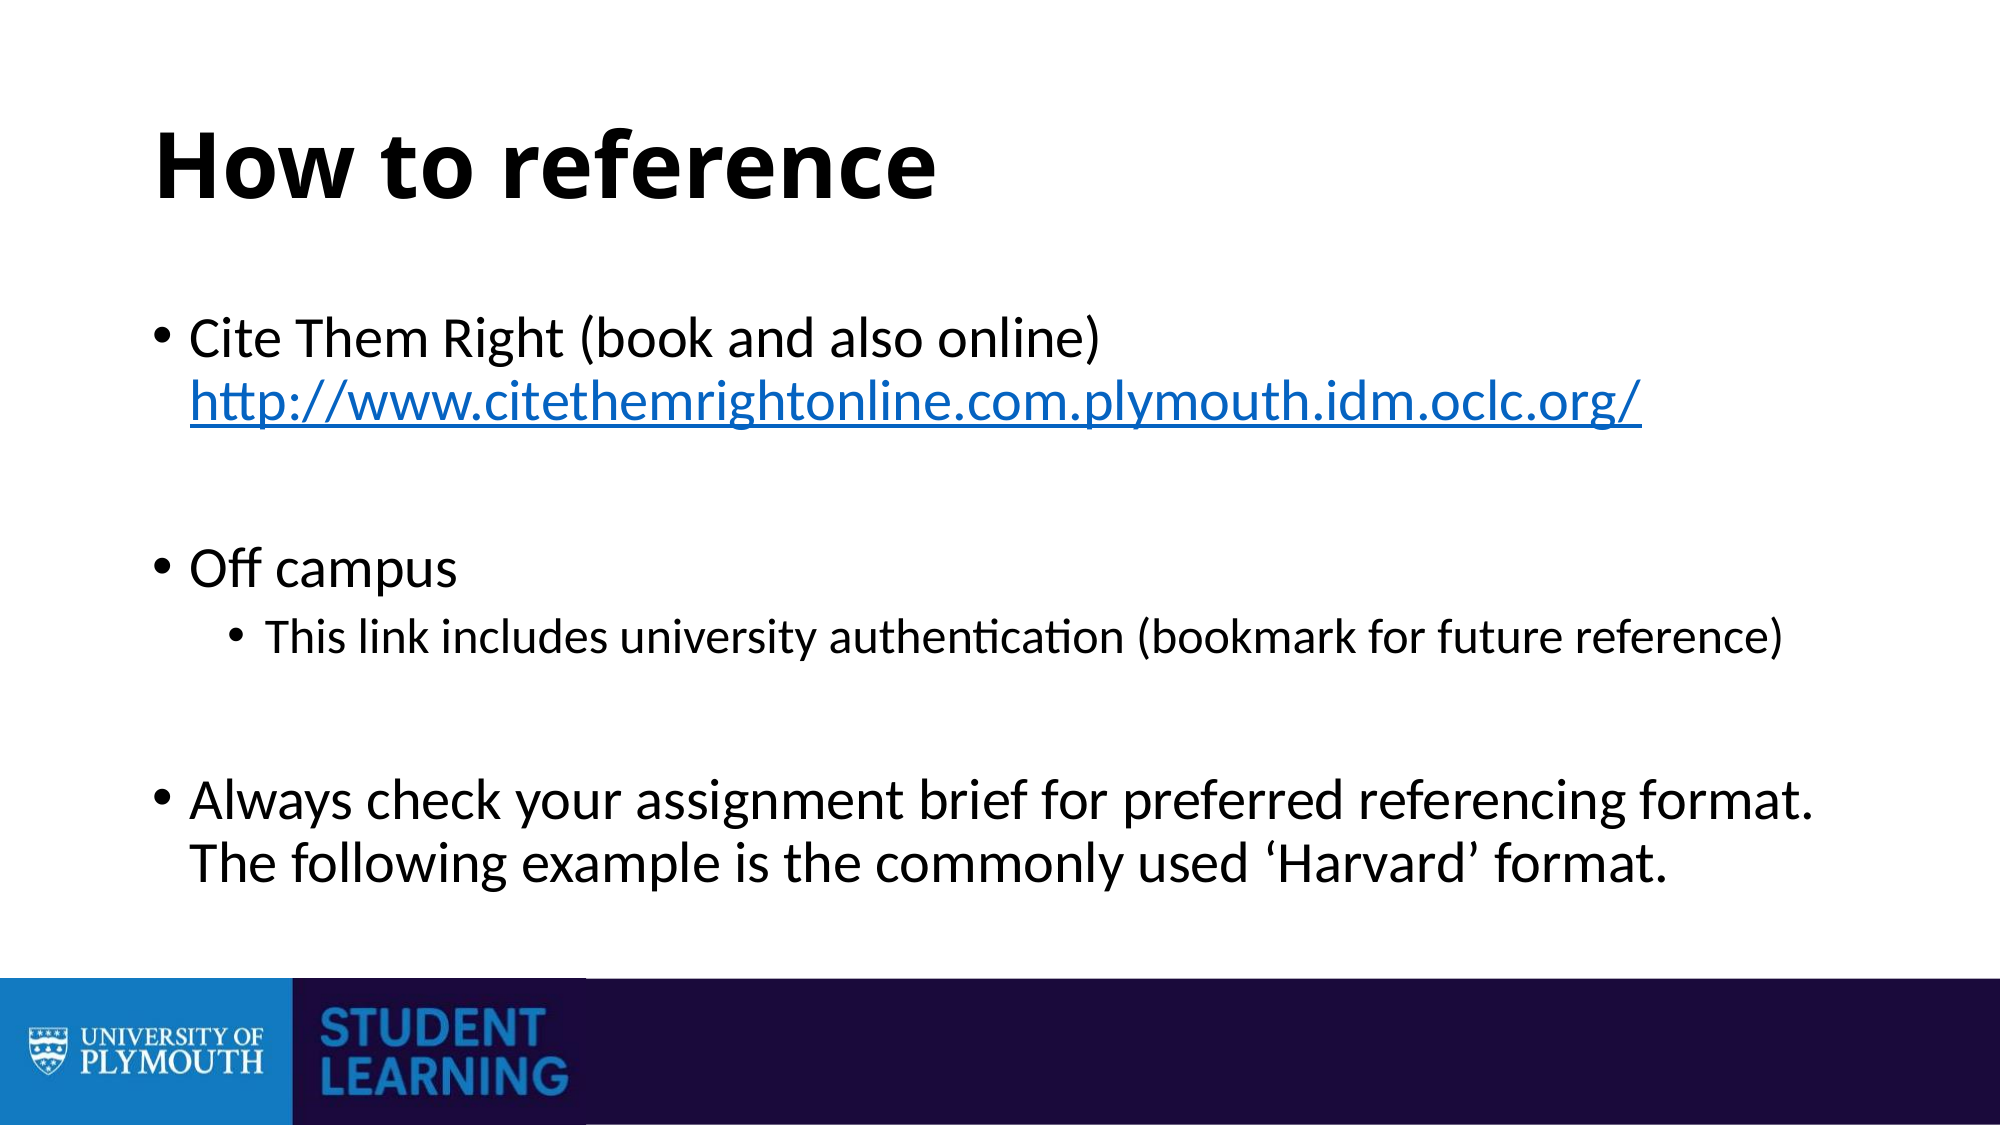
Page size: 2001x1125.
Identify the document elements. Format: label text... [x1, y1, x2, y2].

picture [0, 978, 586, 1125]
list Cite Them Right (book and also online) http://www.citethemrightonline.com.plymouth.idm.oclc.org/ Off campus This link includes university authentication (bookmark for future reference) Always check your assignment brief for preferred referencing format. The following example is the commonly used ‘Harvard’ format. [137, 299, 1863, 1014]
title How to reference [137, 59, 1863, 278]
